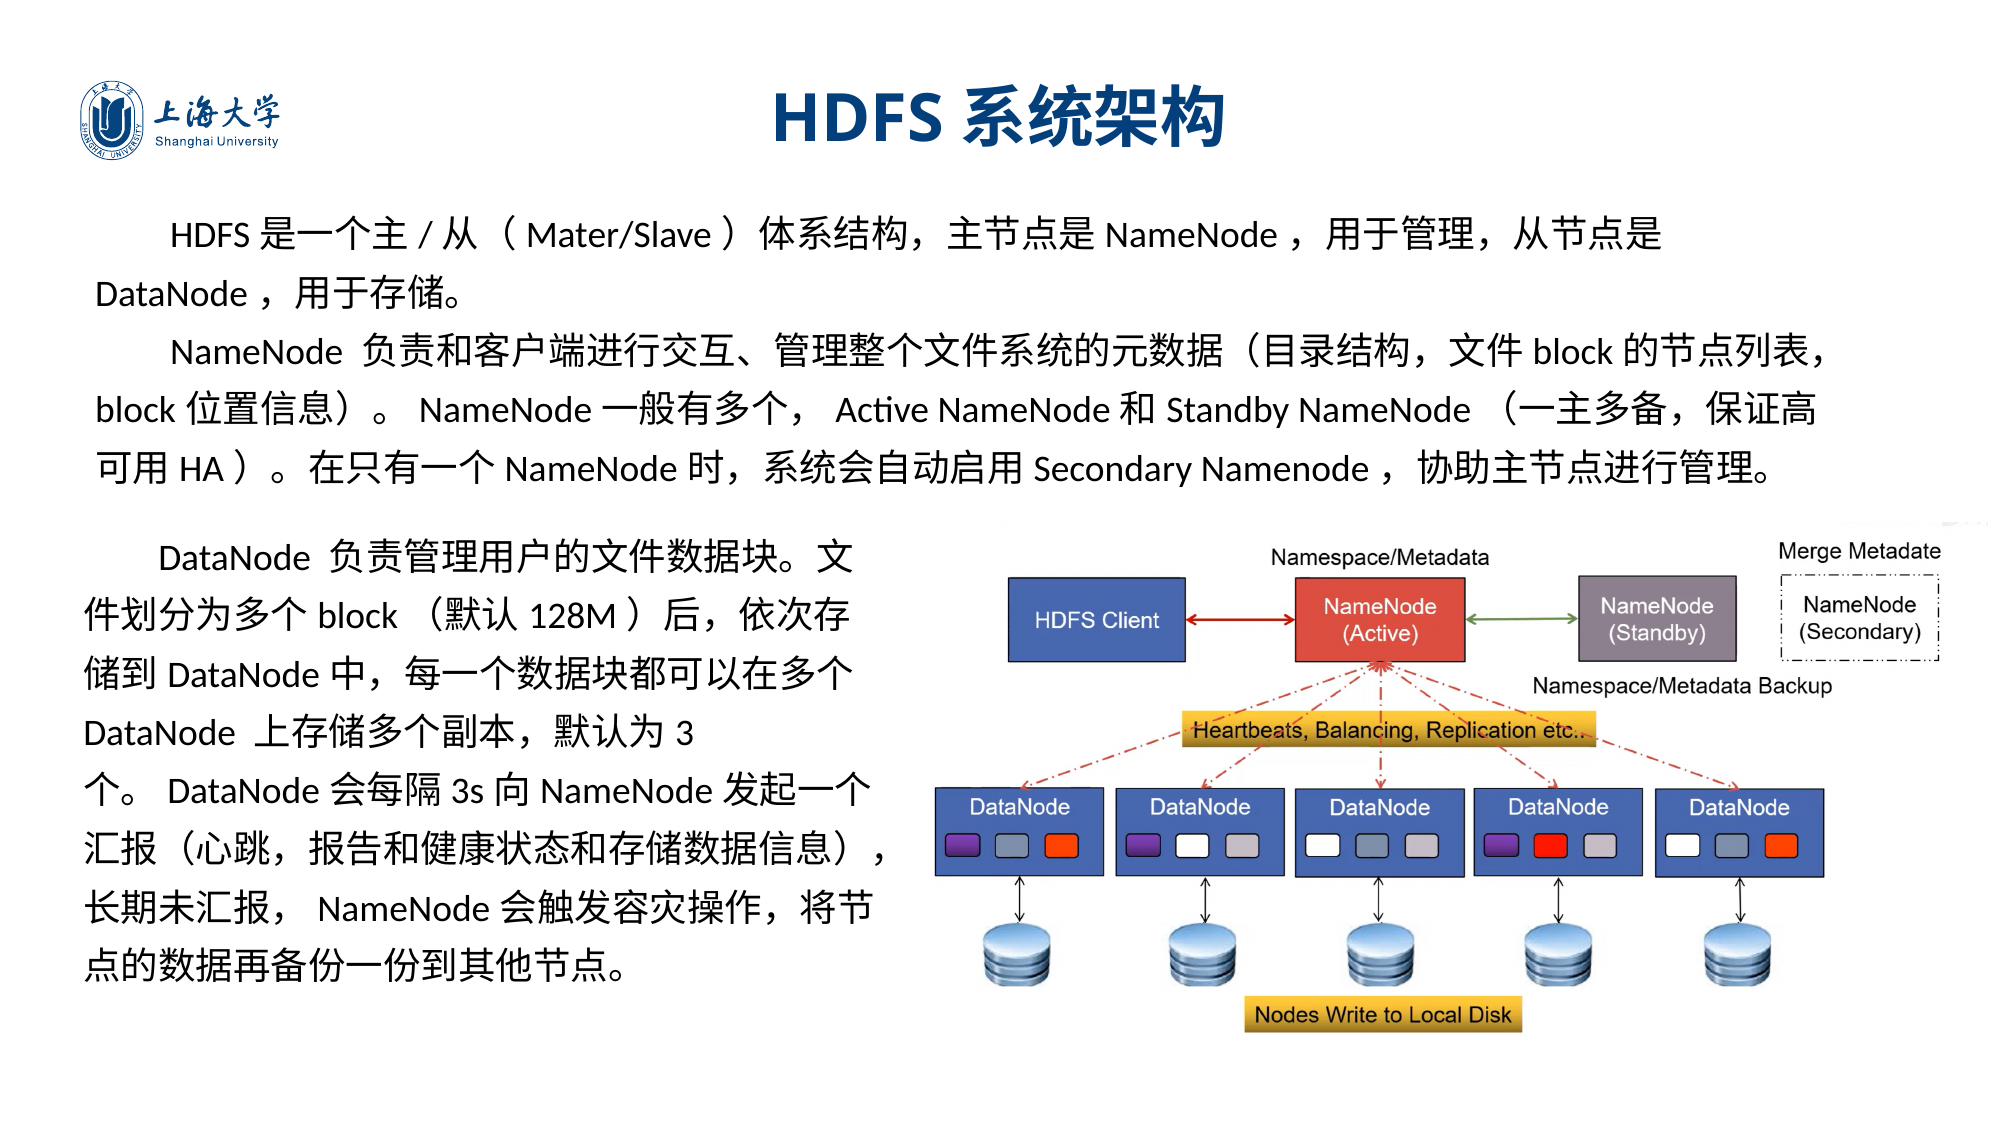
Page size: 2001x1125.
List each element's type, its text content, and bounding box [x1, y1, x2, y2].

text_box HDFS是一个主/从（Mater/Slave）体系结构，主节点是NameNode，用于管理，从节点是 DataNode，用于存储。 NameNode 负责和客户端进行交互、管理整个文件系统的元数据（目录结构，文件block的节点列表，block位置信息）。NameNode一般有多个，Active NameNode和Standby NameNode（一主多备，保证高可用HA）。在只有一个NameNode时，系统会自动启用Secondary Namenode，协助主节点进行管理。 [80, 189, 1871, 497]
text_box DataNode 负责管理用户的文件数据块。文件划分为多个block（默认128M）后，依次存储到DataNode中，每一个数据块都可以在多个 DataNode 上存储多个副本，默认为3个。DataNode会每隔3s向NameNode发起一个汇报（心跳，报告和健康状态和存储数据信息），长期未汇报，NameNode会触发容灾操作，将节点的数据再备份一份到其他节点。 [68, 511, 897, 995]
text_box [80, 80, 280, 161]
text_box HDFS系统架构 [755, 27, 1243, 163]
picture [896, 522, 1988, 1040]
